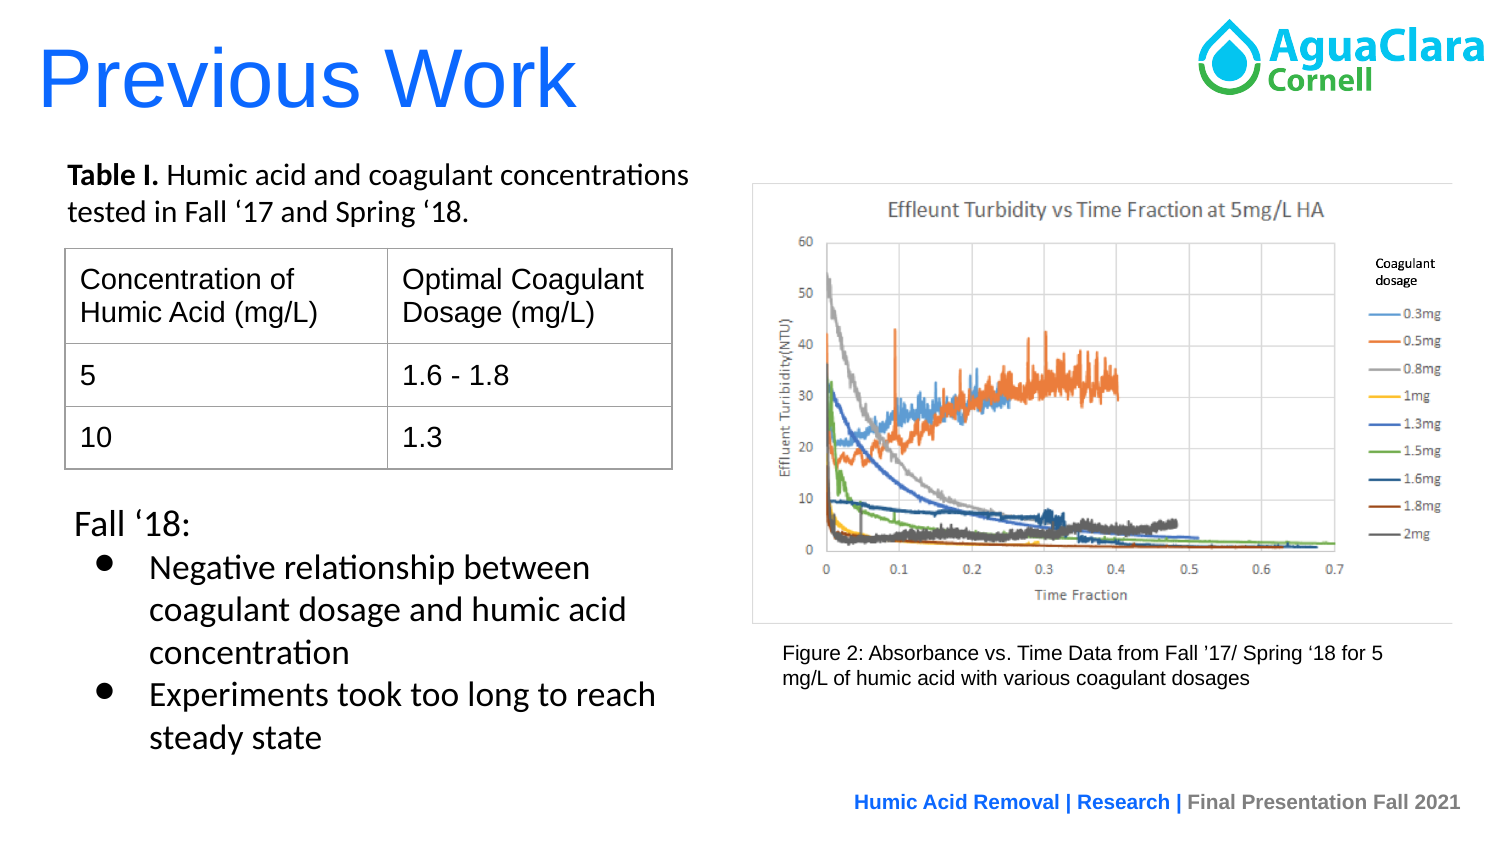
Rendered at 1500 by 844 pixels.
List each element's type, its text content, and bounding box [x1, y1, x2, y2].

text_box Previous Work [17, 42, 825, 145]
table_cell 1.6 - 1.8 [388, 344, 671, 406]
table_cell 5 [66, 344, 387, 406]
text_box Table I. Humic acid and coagulant concentrations tested in Fall ‘17 and Spring ‘18. [52, 146, 761, 260]
table_cell 10 [66, 407, 387, 468]
text_box Fall ‘18: Negative relationship between coagulant dosage and humic acid concentration Experiments took too long to reach steady state [59, 483, 738, 774]
picture [751, 180, 1453, 625]
text_box Figure 2: Absorbance vs. Time Data from Fall ’17/ Spring ‘18 for 5 mg/L of humic acid with various coagulant dosages [767, 633, 1412, 705]
table_header Optimal Coagulant Dosage (mg/L) [388, 249, 671, 343]
table_header Concentration of Humic Acid (mg/L) [66, 249, 387, 343]
text_box Humic Acid Removal | Research | Final Presentation Fall 2021 [753, 781, 1476, 822]
table_cell 1.3 [388, 407, 671, 468]
picture [1185, 10, 1493, 109]
